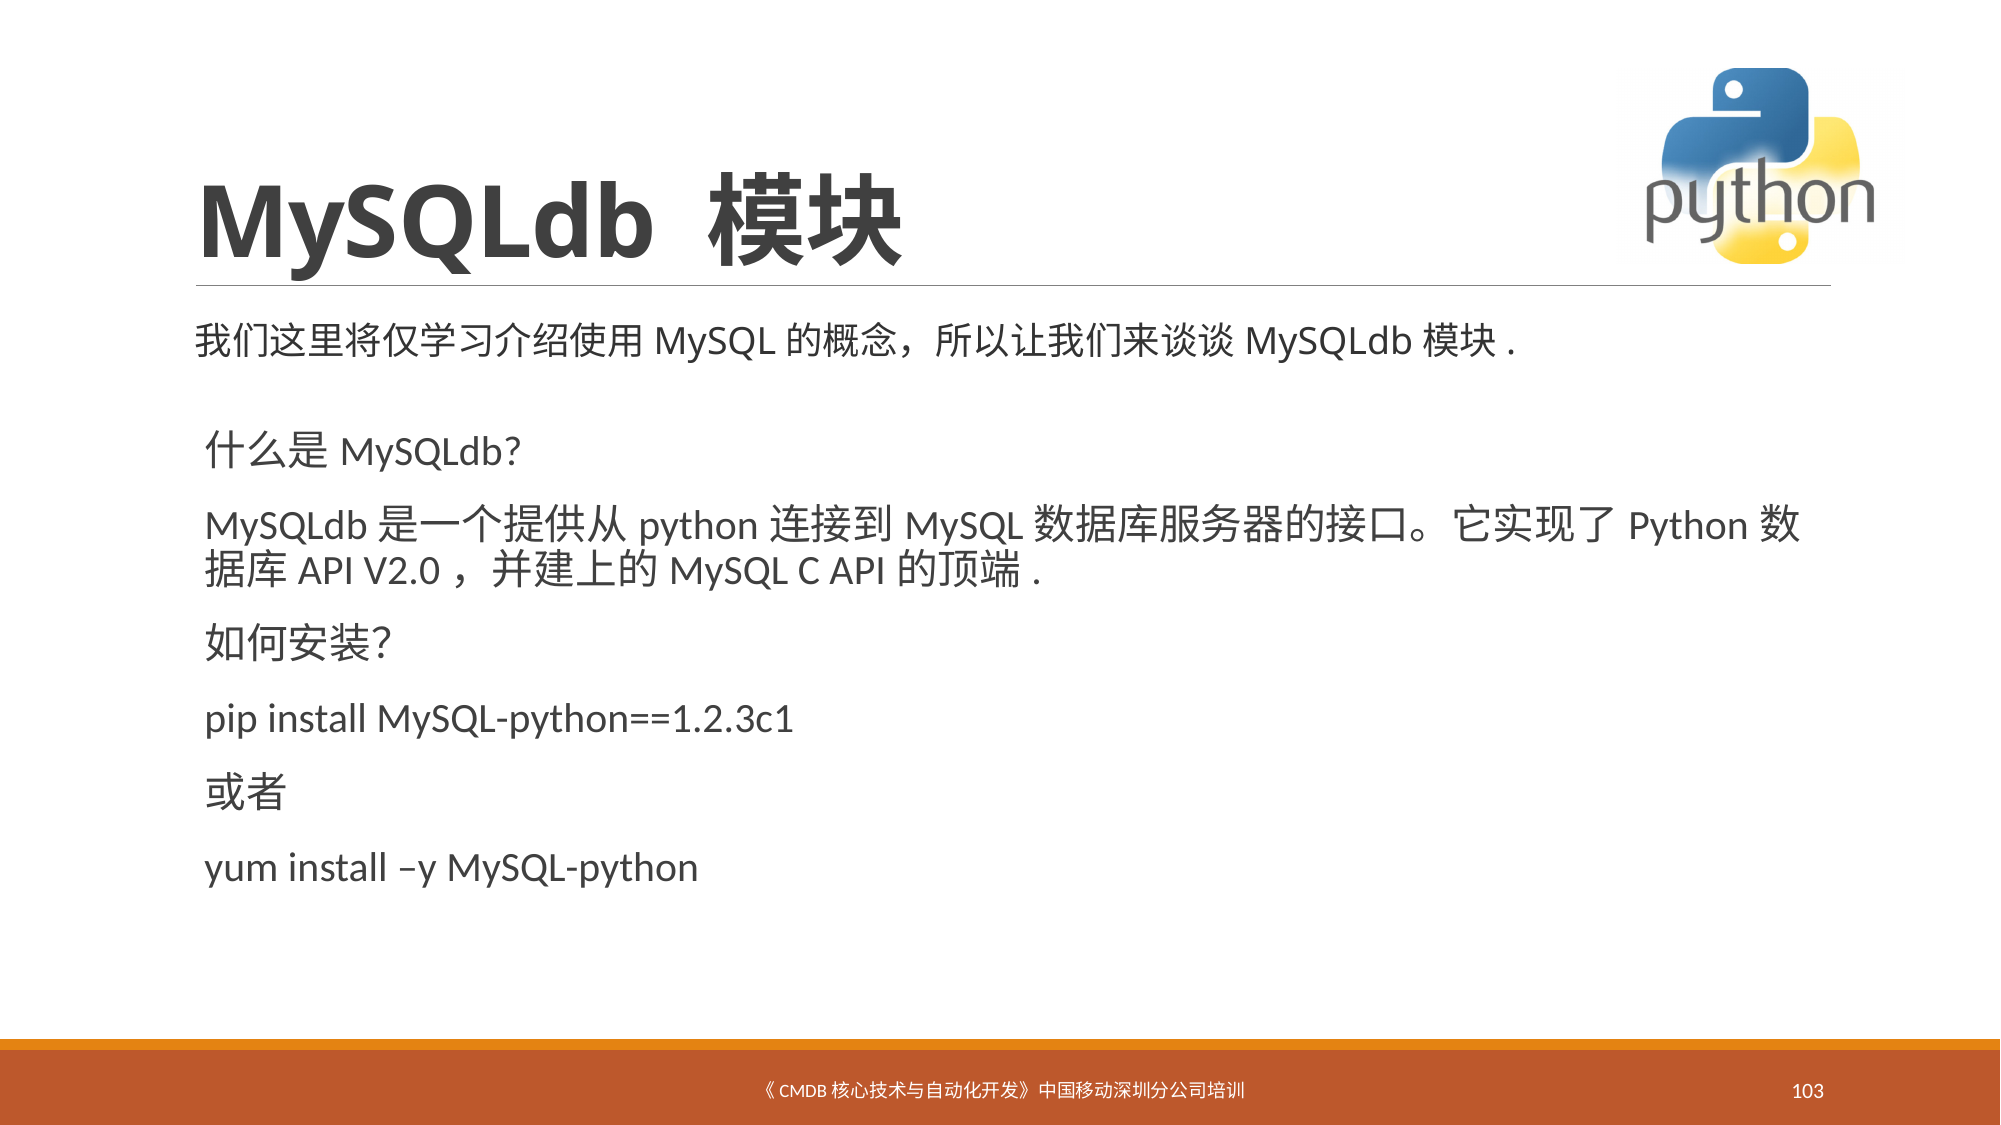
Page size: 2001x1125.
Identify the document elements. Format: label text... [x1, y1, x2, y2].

list 什么是MySQLdb? MySQLdb是一个提供从python连接到MySQL数据库服务器的接口。它实现了Python数据库API V2.0，并建上的MySQL C API的顶端. 如何安装？ pip install MySQL-python==1.2.3c1 或者 yum install –y MySQL-python [189, 421, 1840, 1060]
footer 《CMDB核心技术与自动化开发》中国移动深圳分公司培训 [604, 1060, 1396, 1120]
title MySQLdb 模块 [180, 47, 1830, 285]
slide_number 103 [1624, 1060, 1840, 1120]
text_box 我们这里将仅学习介绍使用MySQL的概念，所以让我们来谈谈MySQLdb模块. [179, 309, 1830, 370]
picture [1616, 68, 1906, 264]
